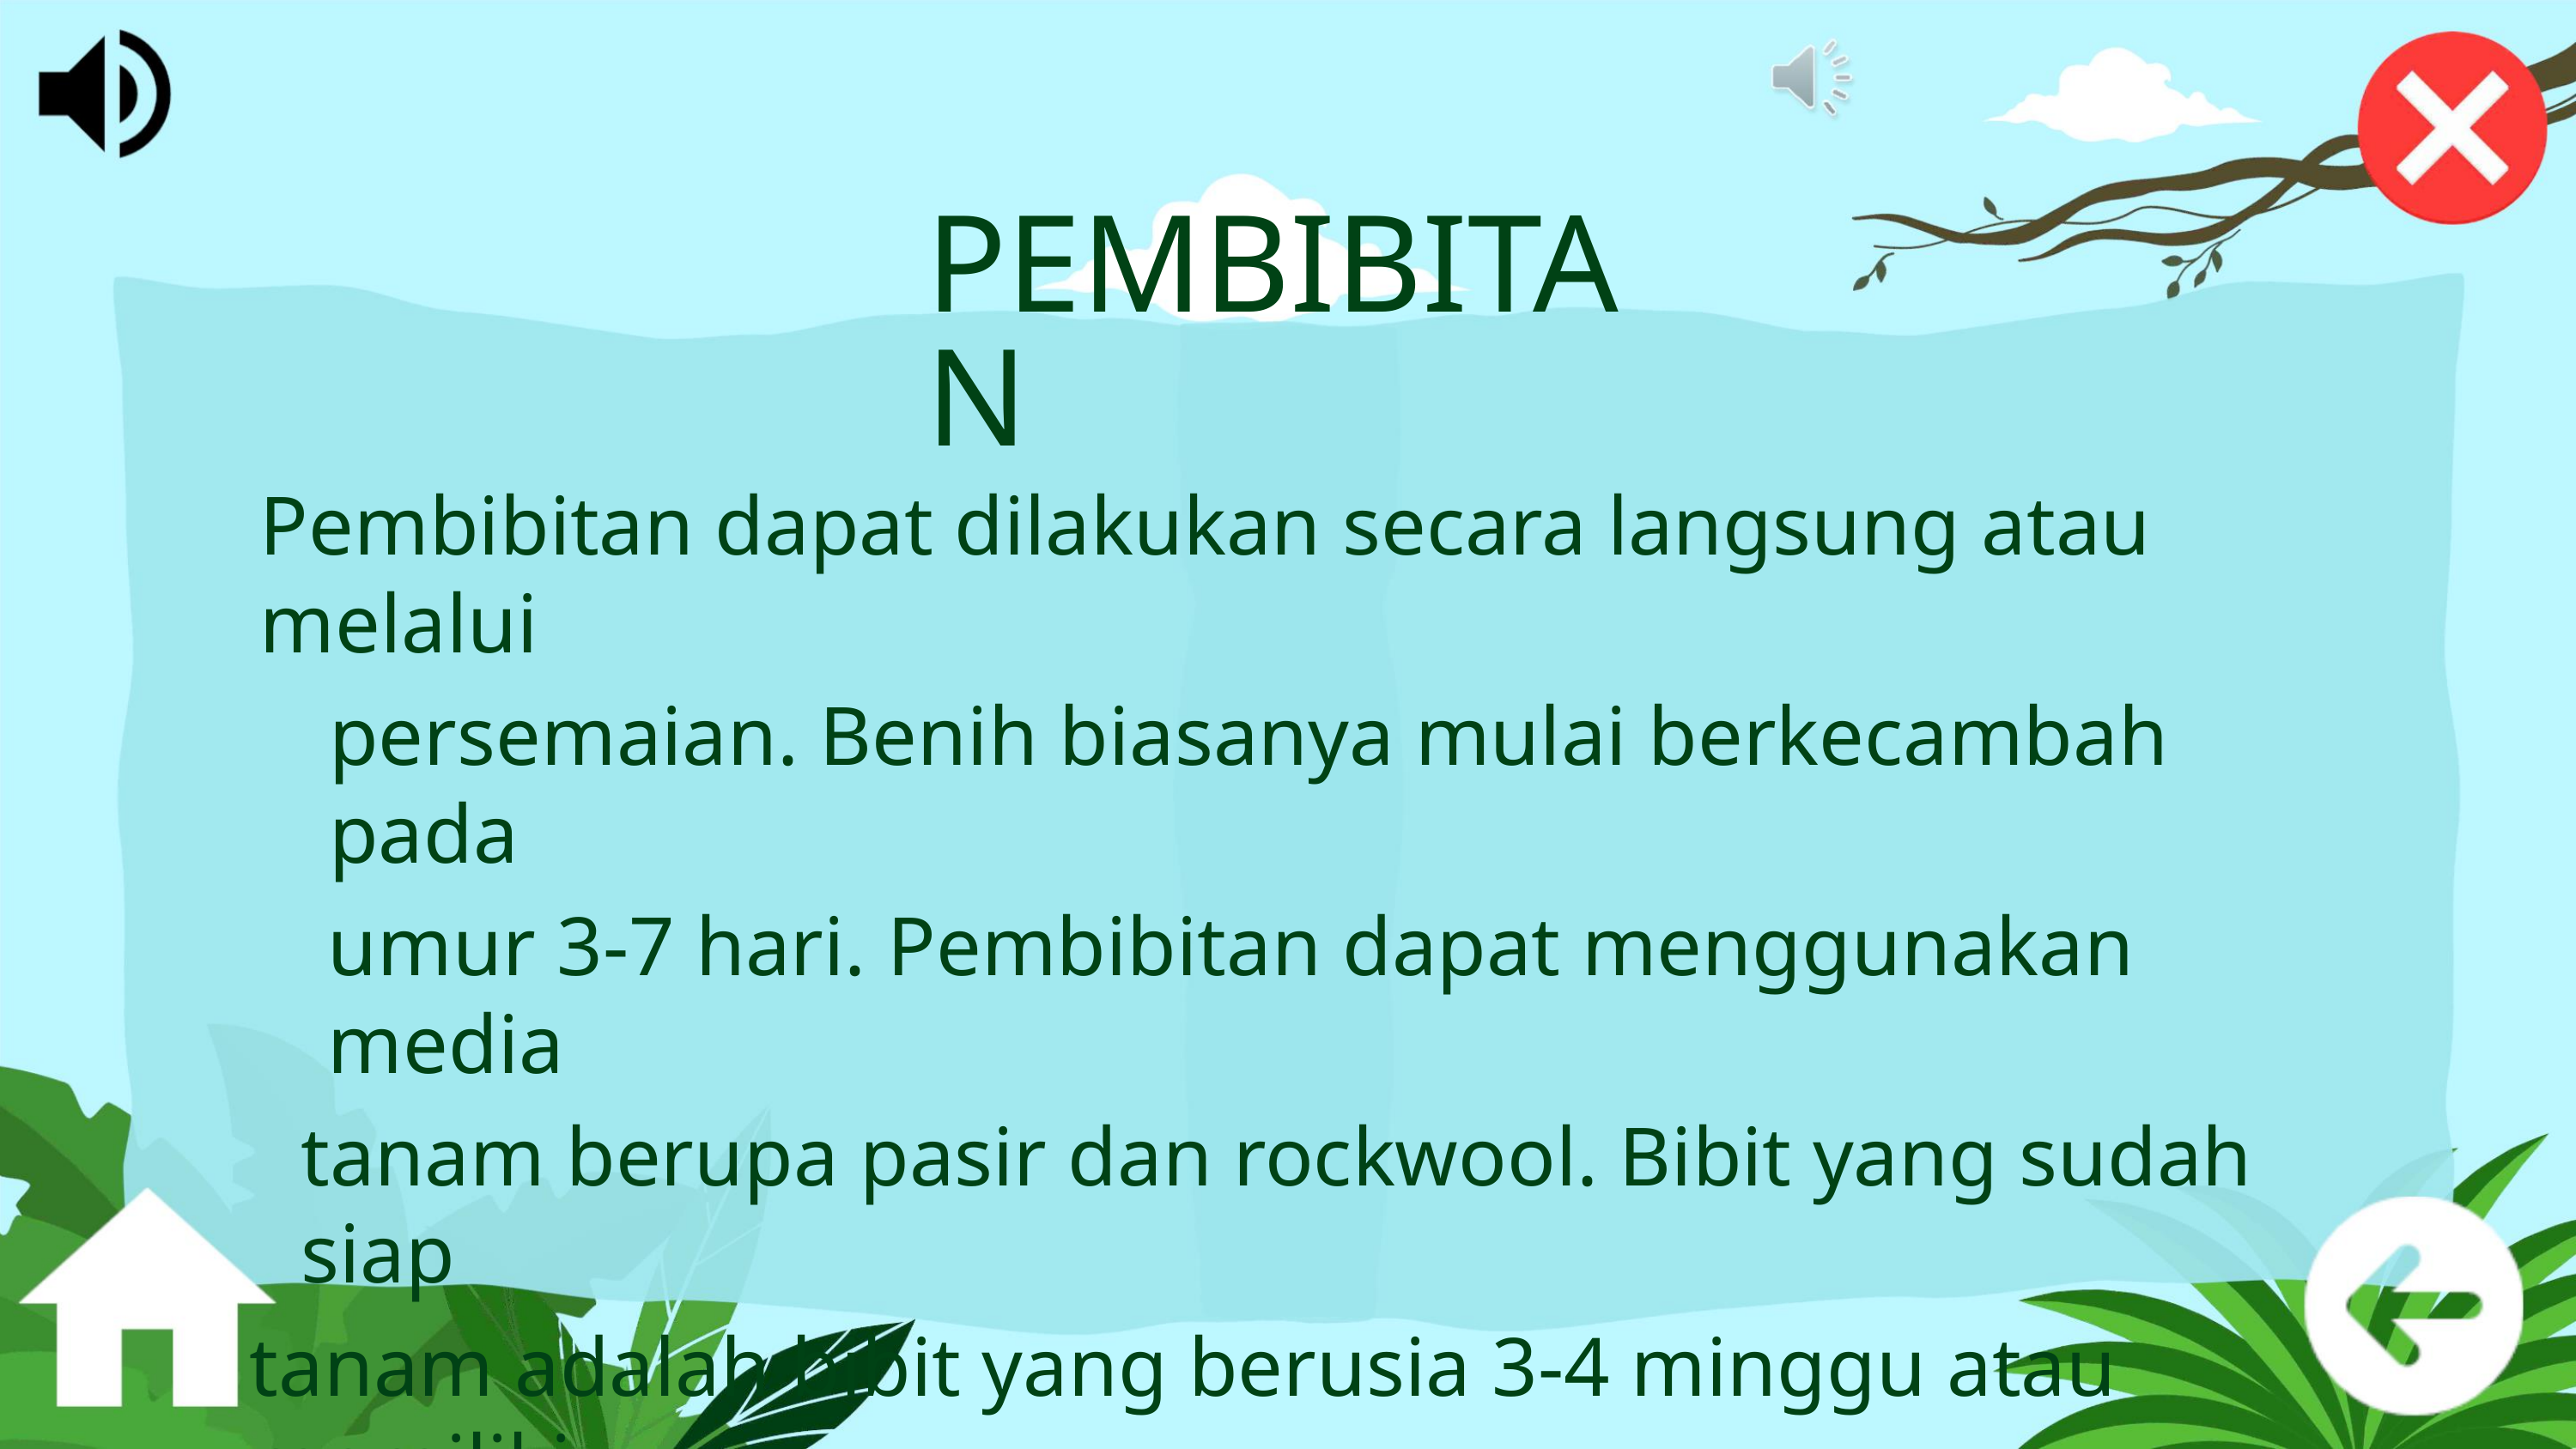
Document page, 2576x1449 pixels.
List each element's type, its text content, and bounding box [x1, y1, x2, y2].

text_box PEMBIBITAN [926, 204, 1688, 473]
text_box [0, 0, 2576, 1449]
text_box Pembibitan dapat dilakukan secara langsung atau melalui persemaian. Benih biasanya mulai berkecambah pada umur 3-7 hari. Pembibitan dapat menggunakan media tanam berupa pasir dan rockwool. Bibit yang sudah siap tanam adalah bibit yang berusia 3-4 minggu atau memiliki 3-4 daun. [249, 473, 2366, 1449]
